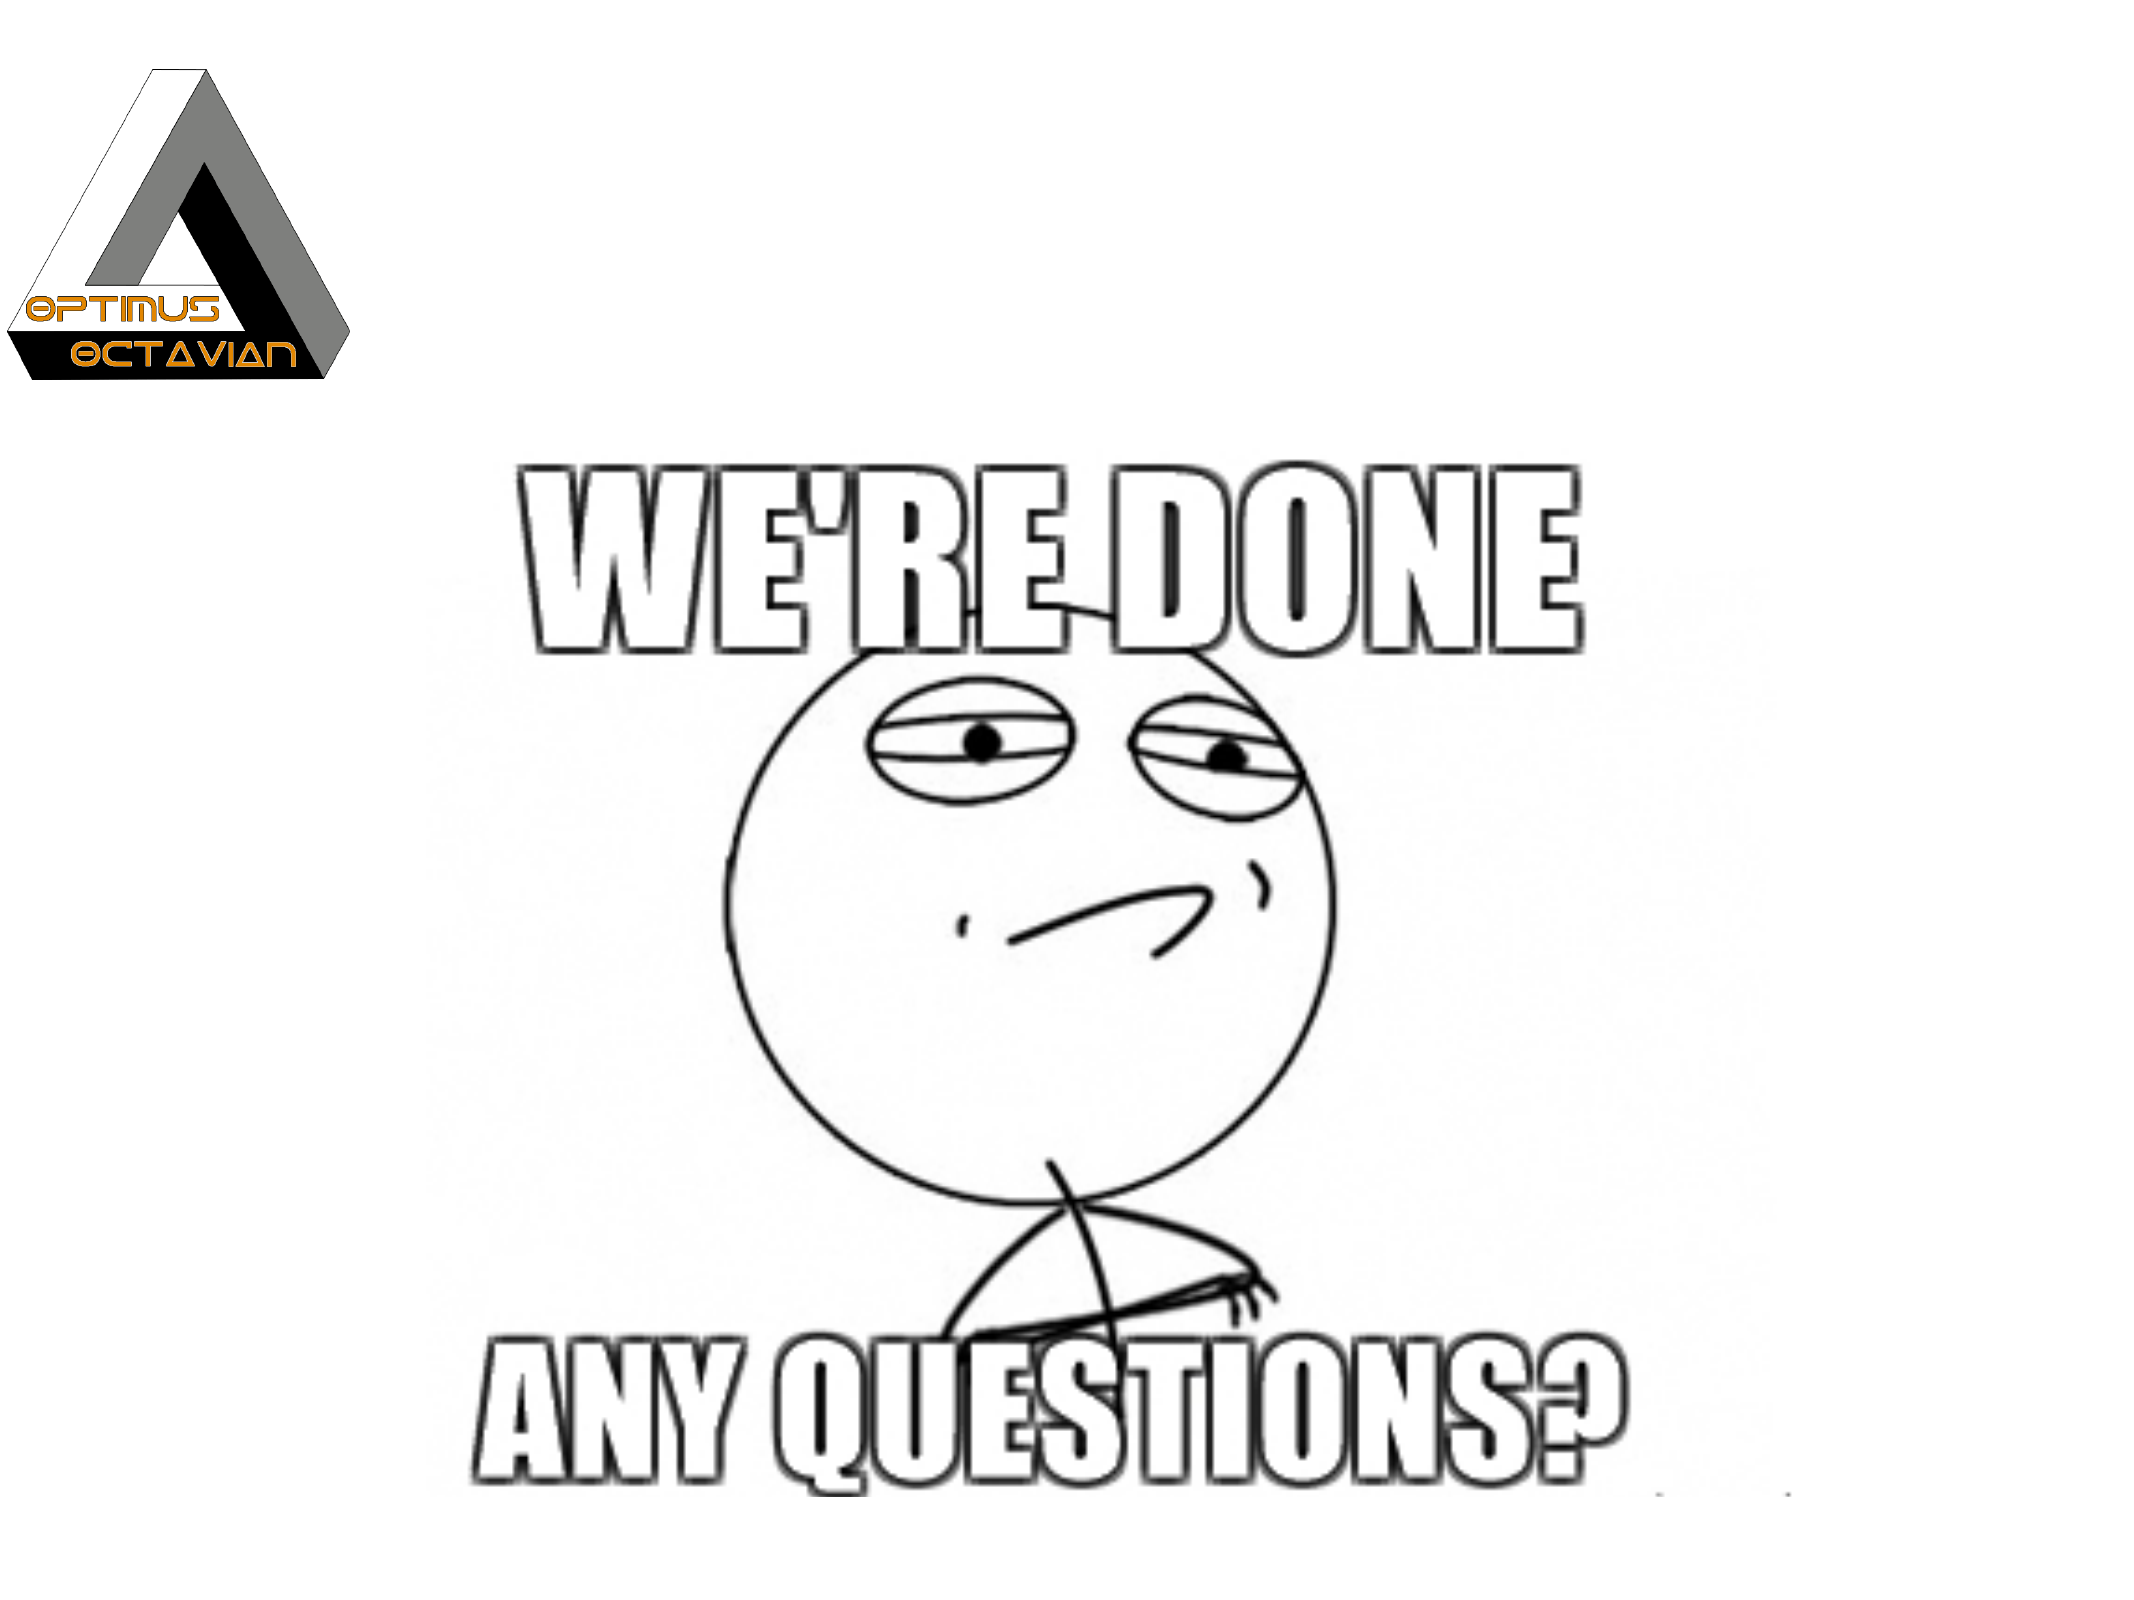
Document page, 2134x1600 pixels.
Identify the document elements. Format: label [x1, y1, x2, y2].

picture [7, 69, 350, 380]
picture [310, 421, 1800, 1498]
